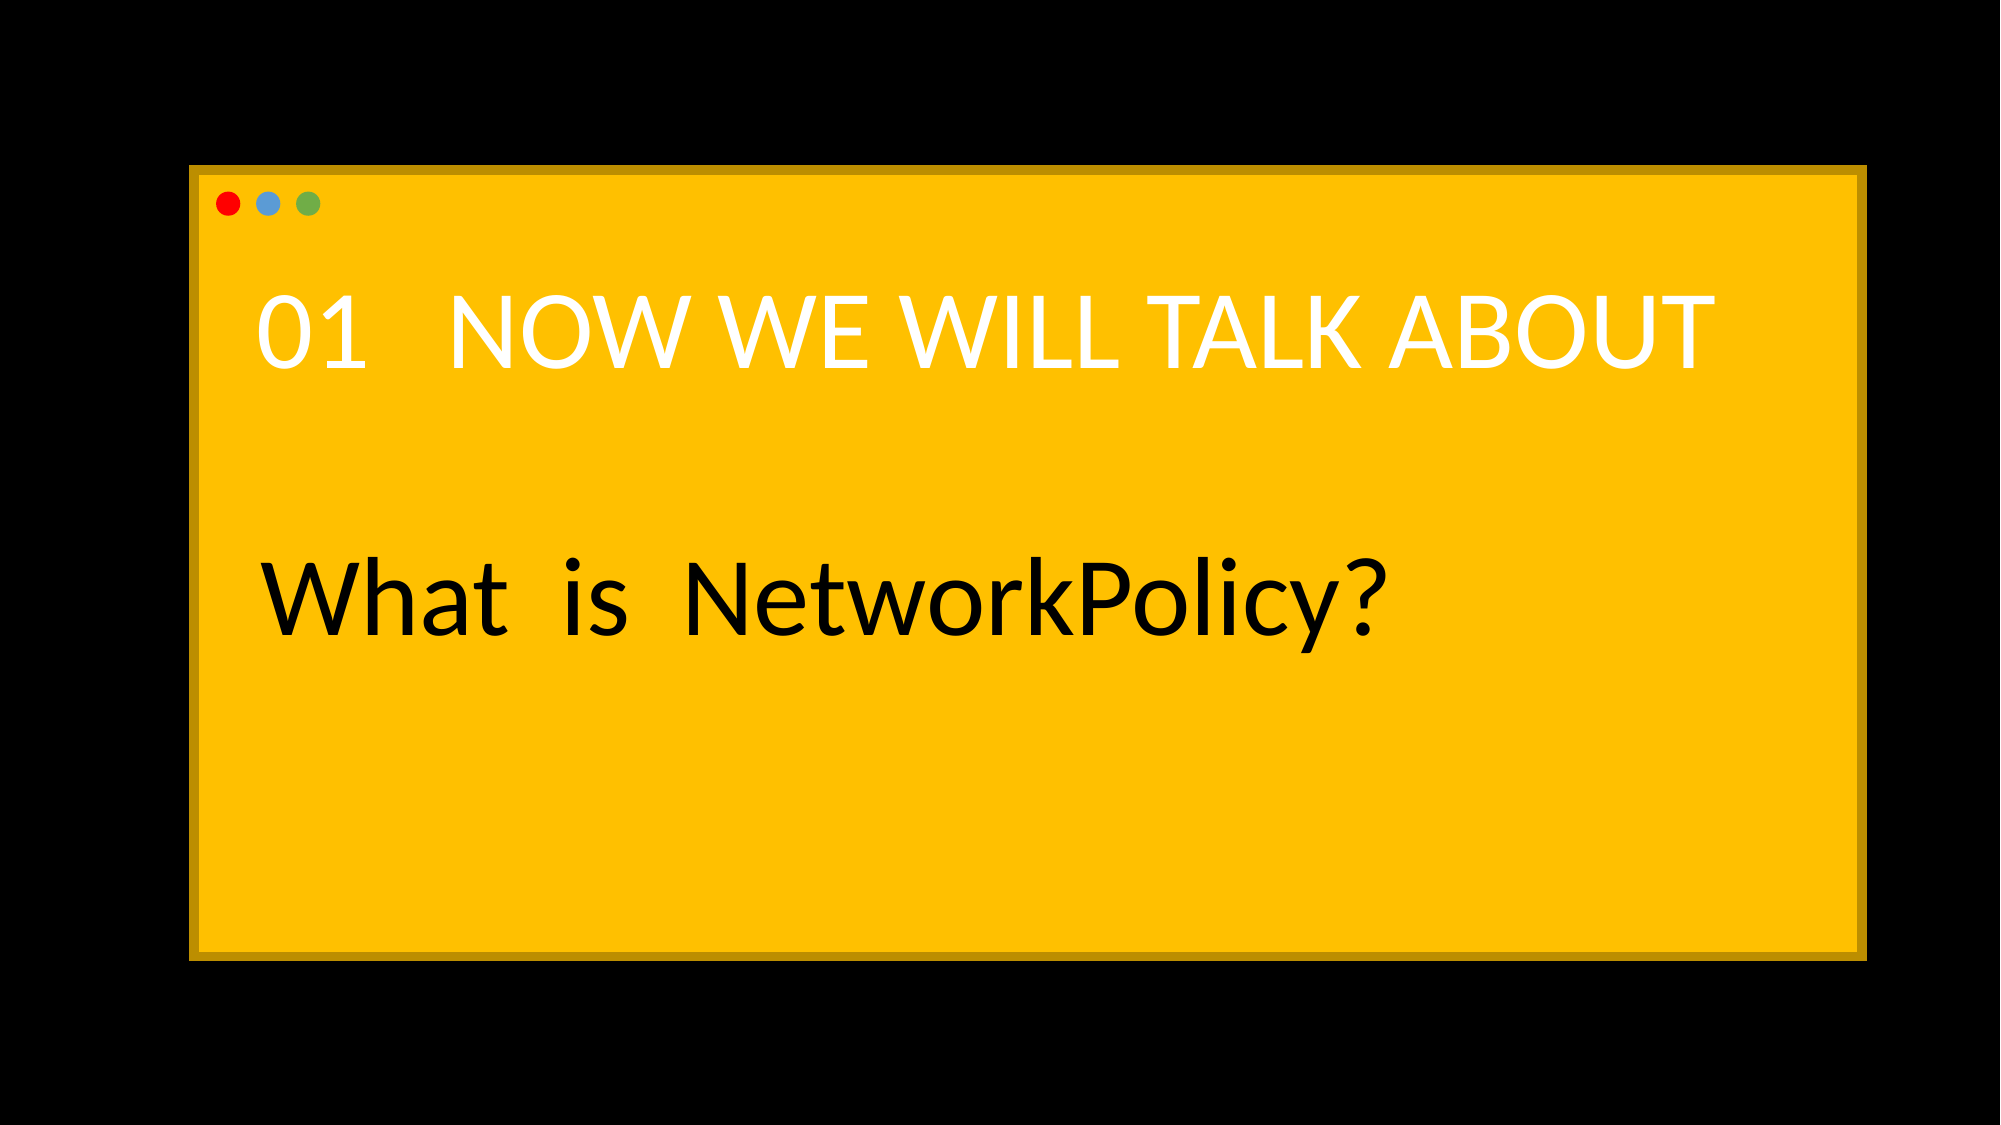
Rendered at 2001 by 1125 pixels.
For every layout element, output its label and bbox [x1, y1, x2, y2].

text_box [193, 170, 1863, 957]
